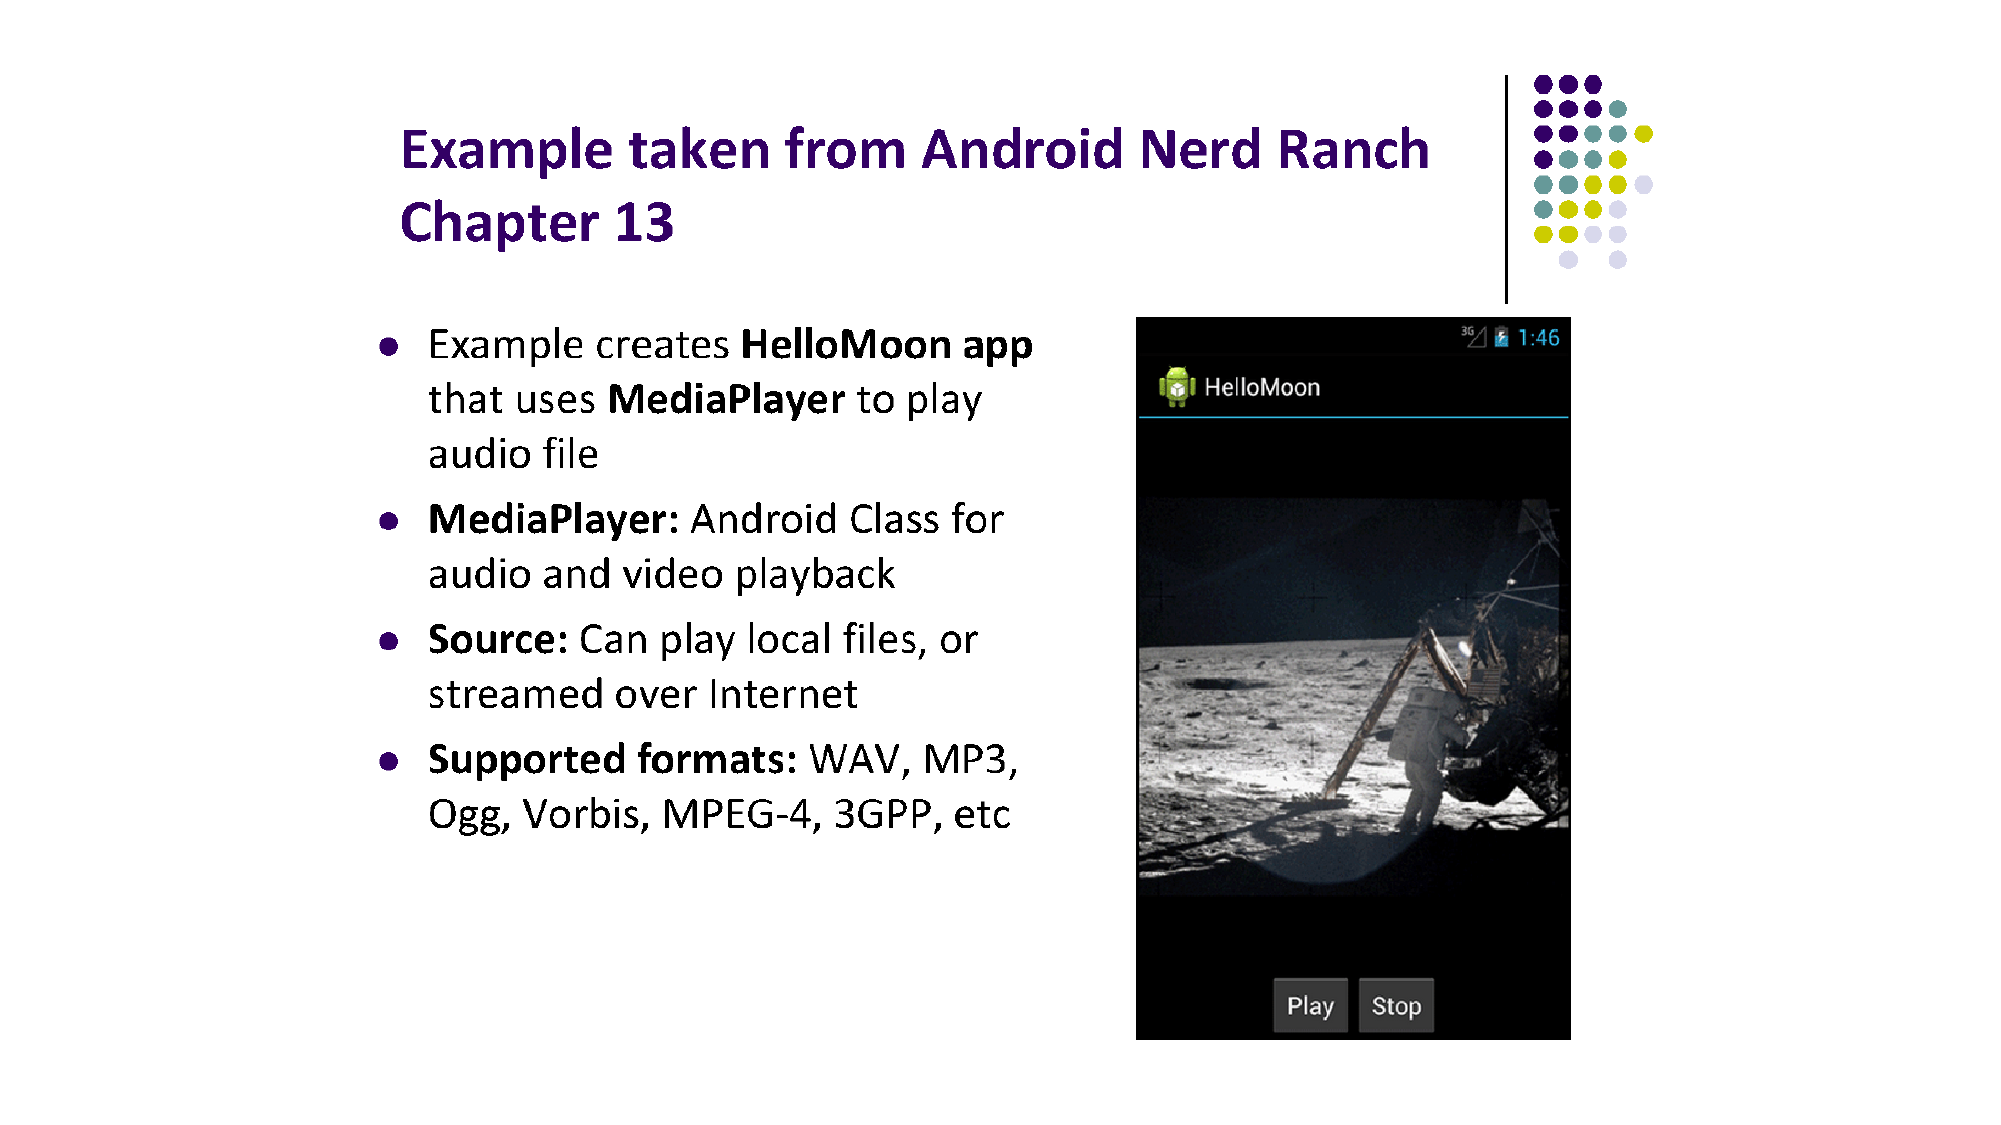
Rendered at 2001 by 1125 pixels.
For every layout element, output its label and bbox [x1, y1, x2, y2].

picture [249, 0, 1750, 1125]
